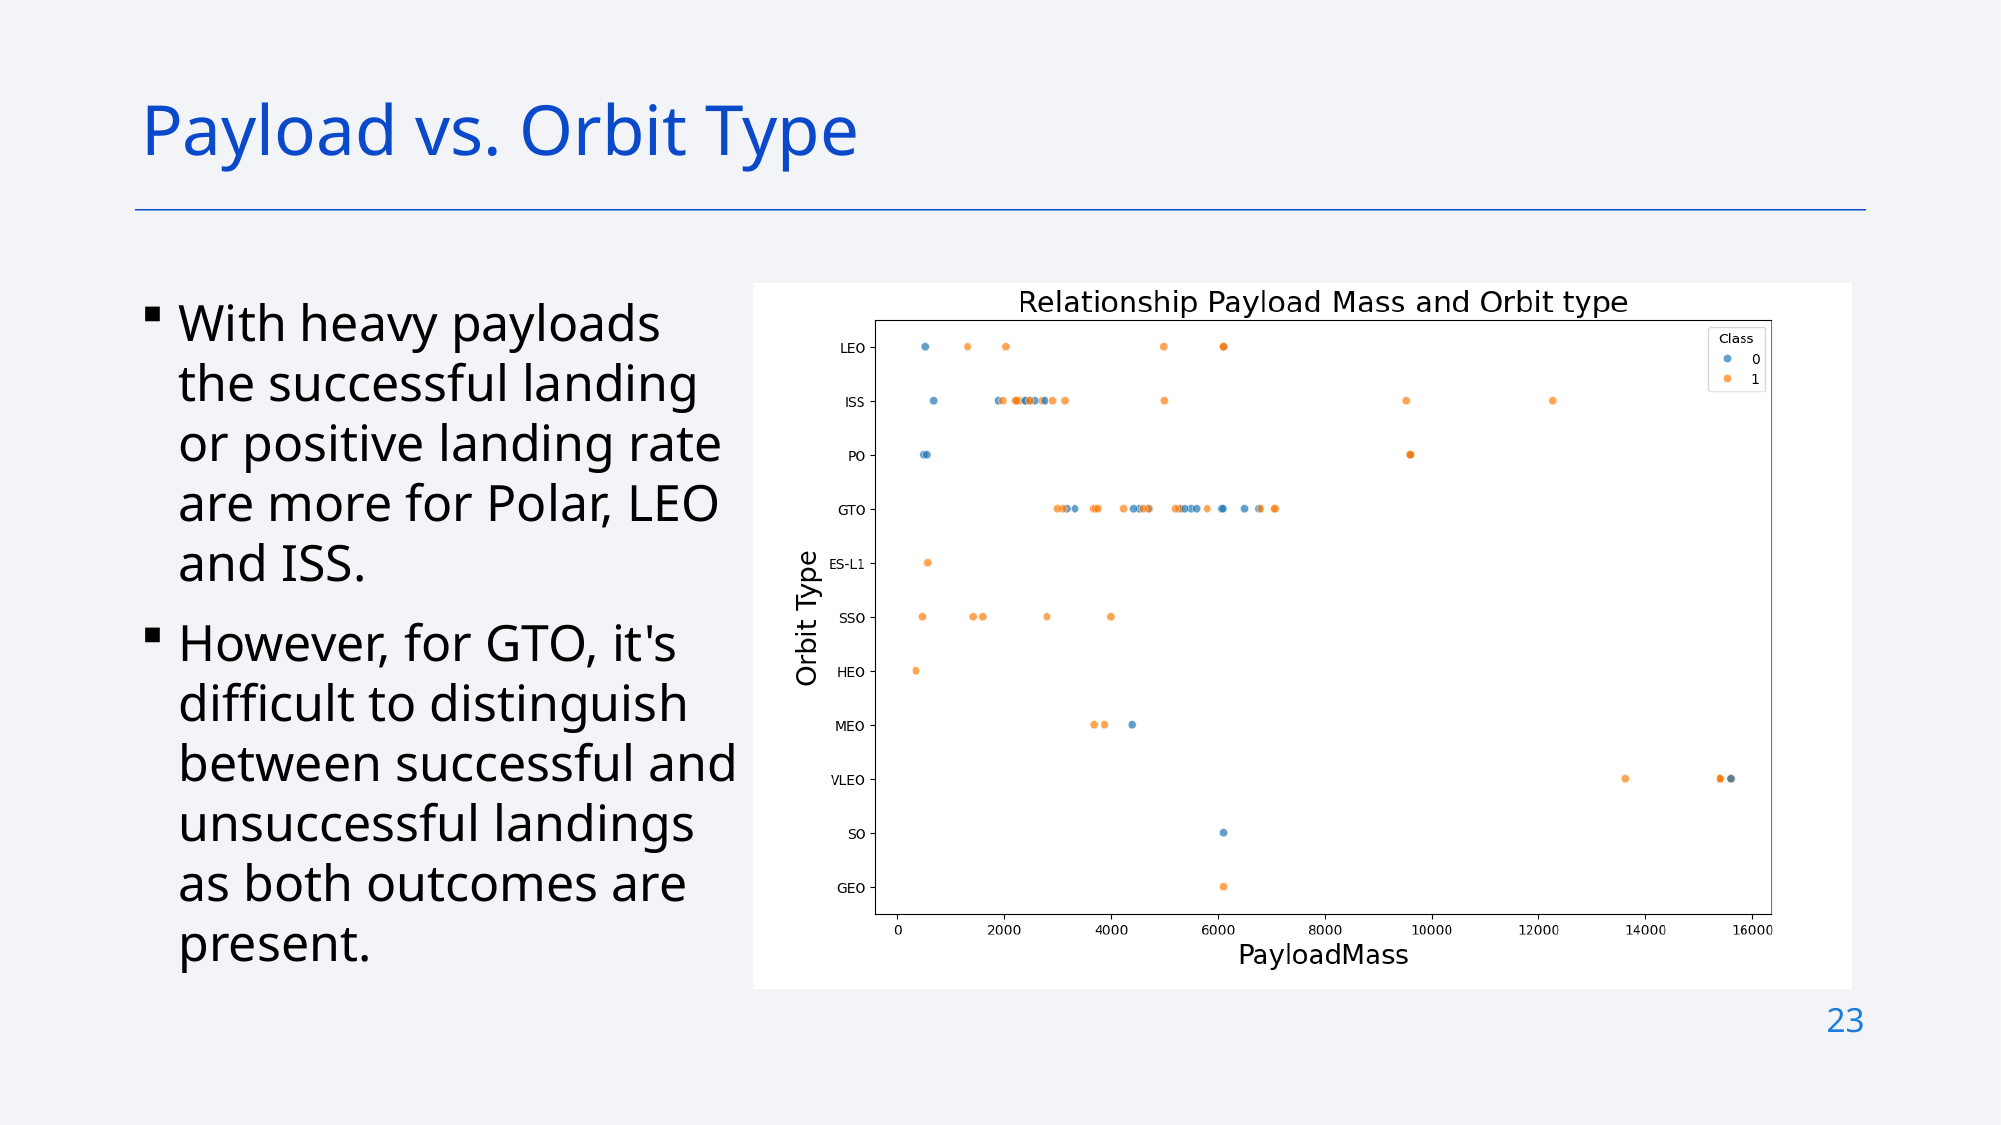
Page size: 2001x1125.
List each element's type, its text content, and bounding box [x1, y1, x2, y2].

picture [0, 0, 2001, 1125]
slide_number 23 [1429, 988, 1880, 1055]
list With heavy payloads the successful landing or positive landing rate are more for Polar, LEO and ISS. However, for GTO, it's difficult to distinguish between successful and unsuccessful landings as both outcomes are present. [126, 283, 754, 1006]
text_box Payload vs. Orbit Type [126, 88, 1852, 179]
